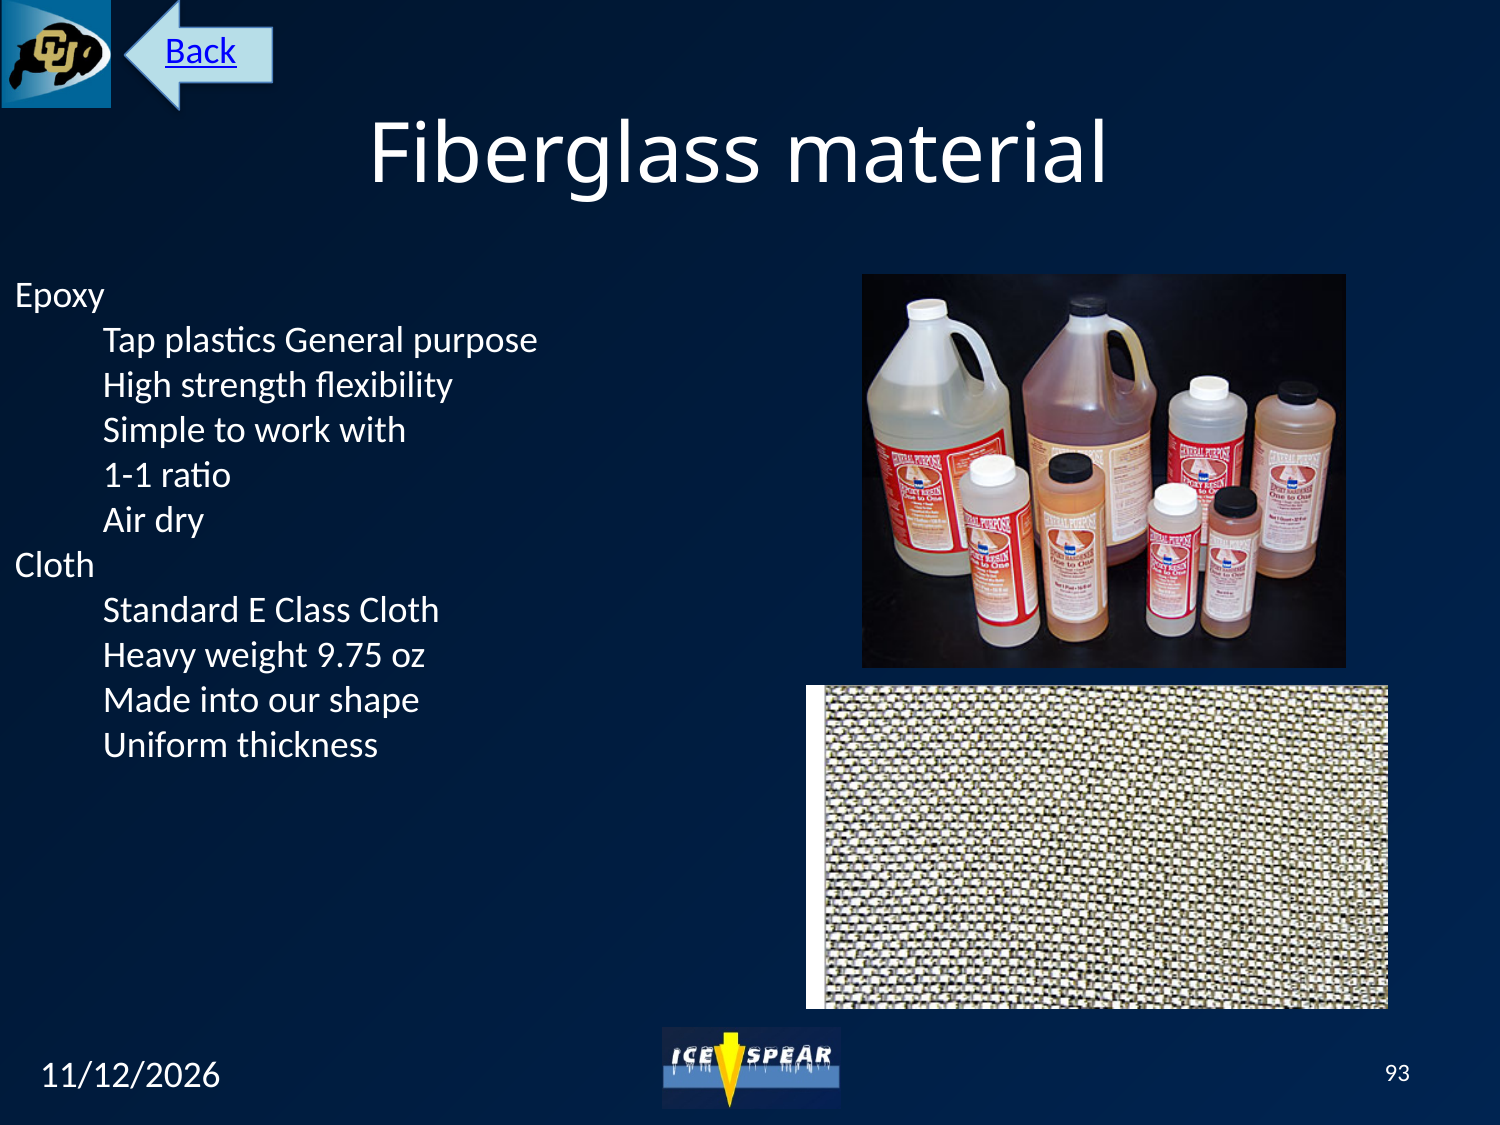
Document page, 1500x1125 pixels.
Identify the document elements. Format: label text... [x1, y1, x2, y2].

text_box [124, 0, 273, 111]
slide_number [24, 1042, 375, 1103]
picture [806, 685, 1388, 1010]
picture [10, 3, 111, 100]
picture [662, 1027, 841, 1109]
title Fiberglass material [131, 82, 1369, 216]
picture [862, 274, 1346, 668]
list Epoxy Tap plastics General purpose High strength flexibility Simple to work with 1-1 ratio Air dry Cloth Standard E Class Cloth Heavy weight 9.75 oz Made into our shape Uniform thickness [0, 262, 663, 1005]
slide_number 93 [1362, 1042, 1425, 1100]
